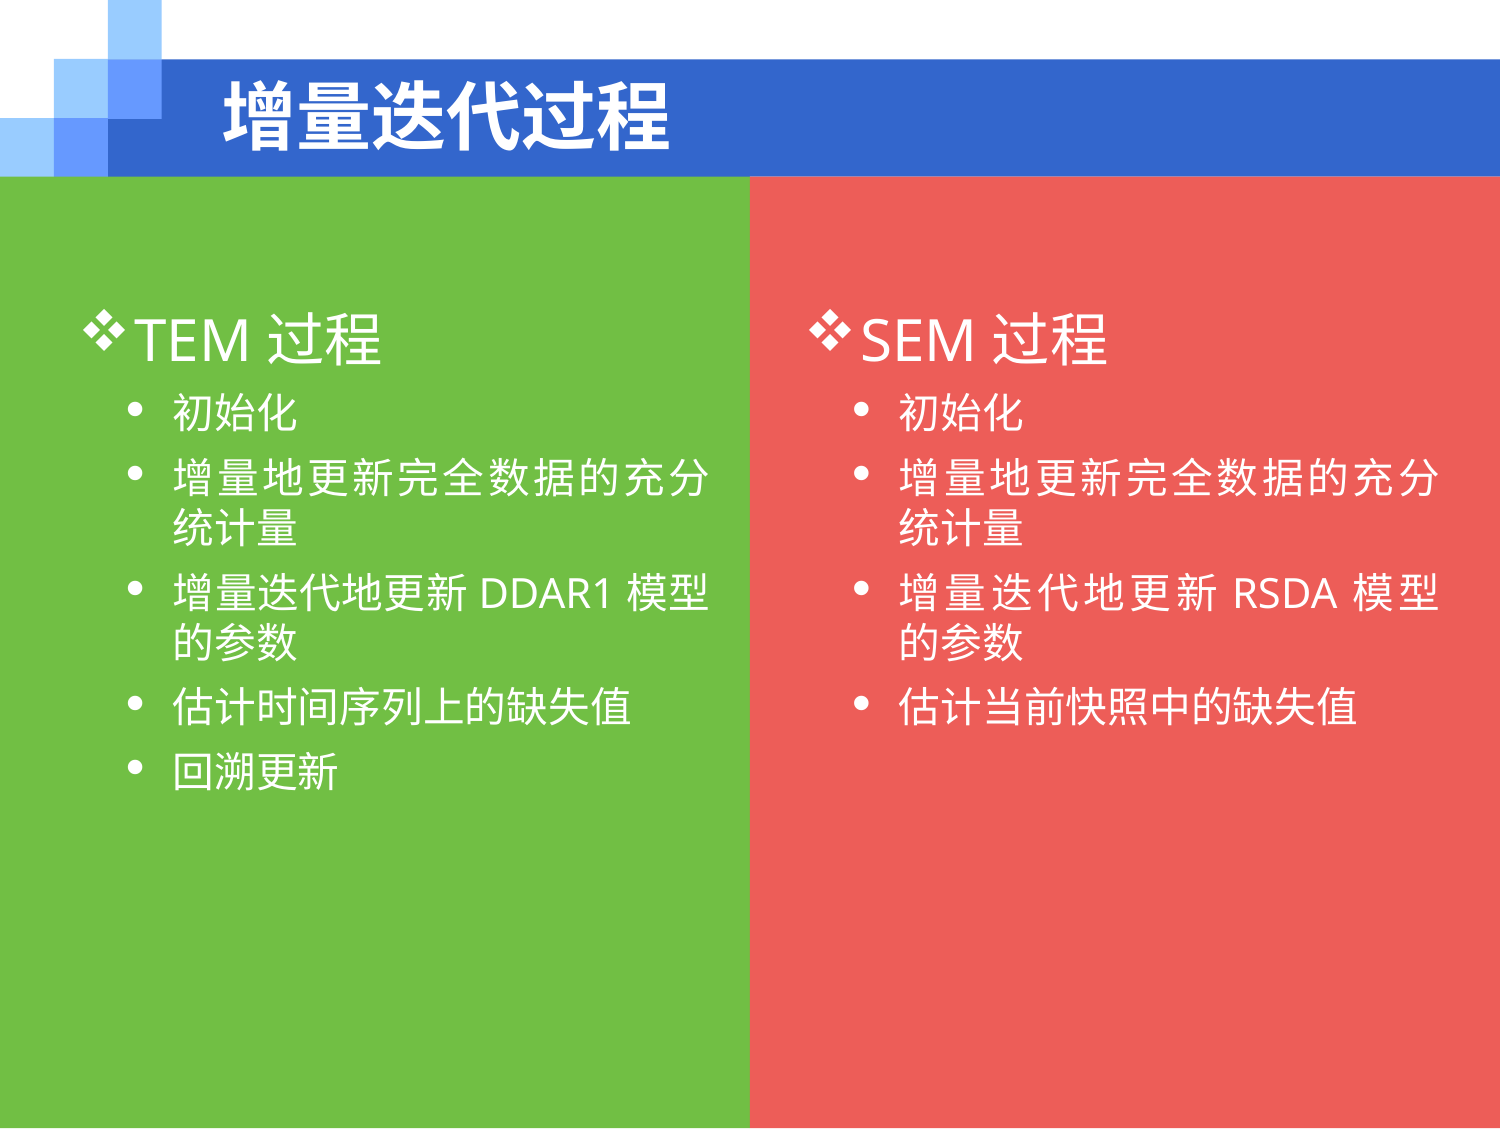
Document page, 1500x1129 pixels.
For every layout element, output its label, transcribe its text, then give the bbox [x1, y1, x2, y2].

text_box [212, 51, 1425, 168]
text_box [749, 176, 1500, 1129]
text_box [0, 176, 747, 1129]
title 增量迭代过程 [206, 75, 212, 156]
